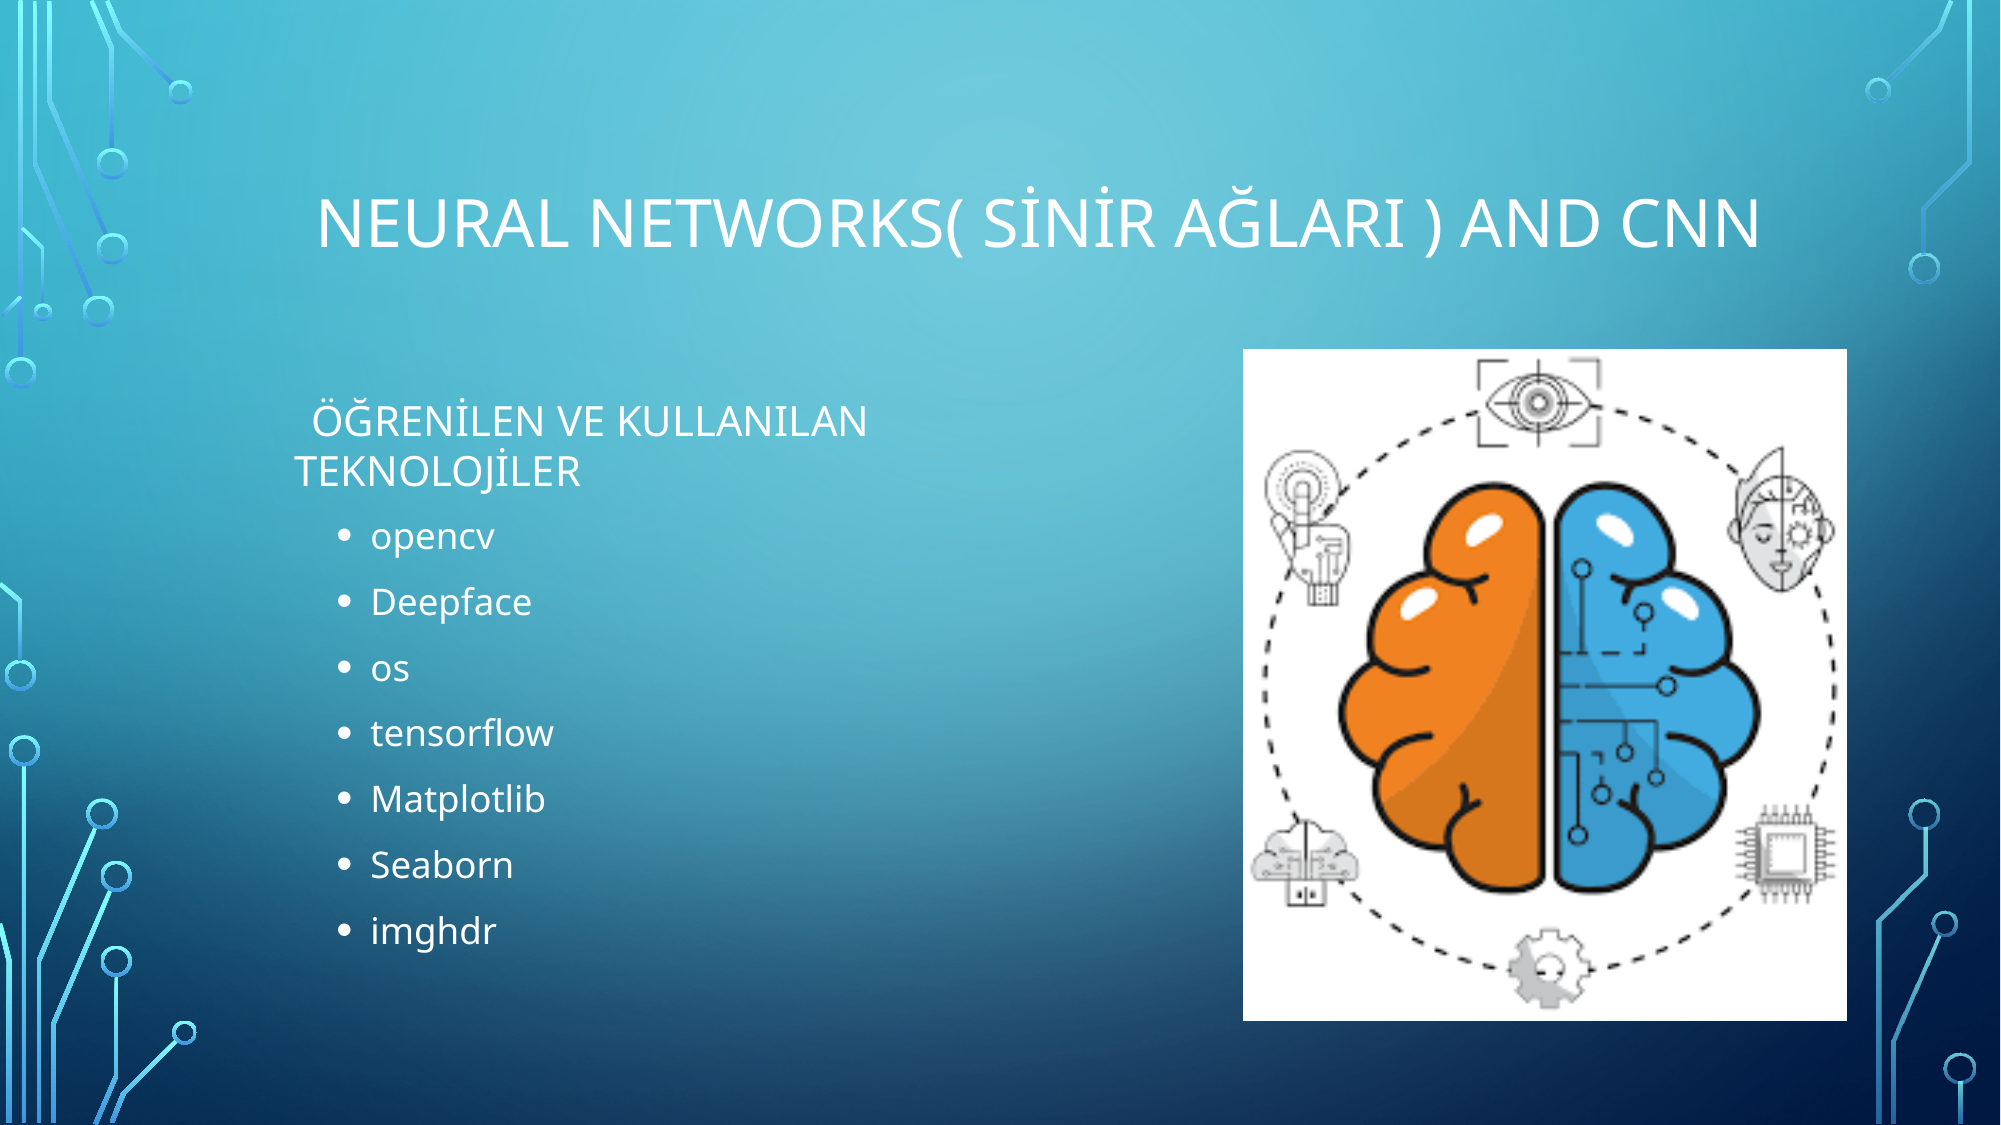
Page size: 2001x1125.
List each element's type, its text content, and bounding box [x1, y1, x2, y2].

list opencv Deepface os tensorflow Matplotlib Seaborn imghdr [321, 500, 868, 961]
picture [1243, 349, 1847, 1021]
text_box öğrenileN ve Kullanılan teknolojiler [279, 338, 1090, 536]
title Neural Networks( SİNİR AĞLARI ) And CNN [300, 95, 1782, 339]
